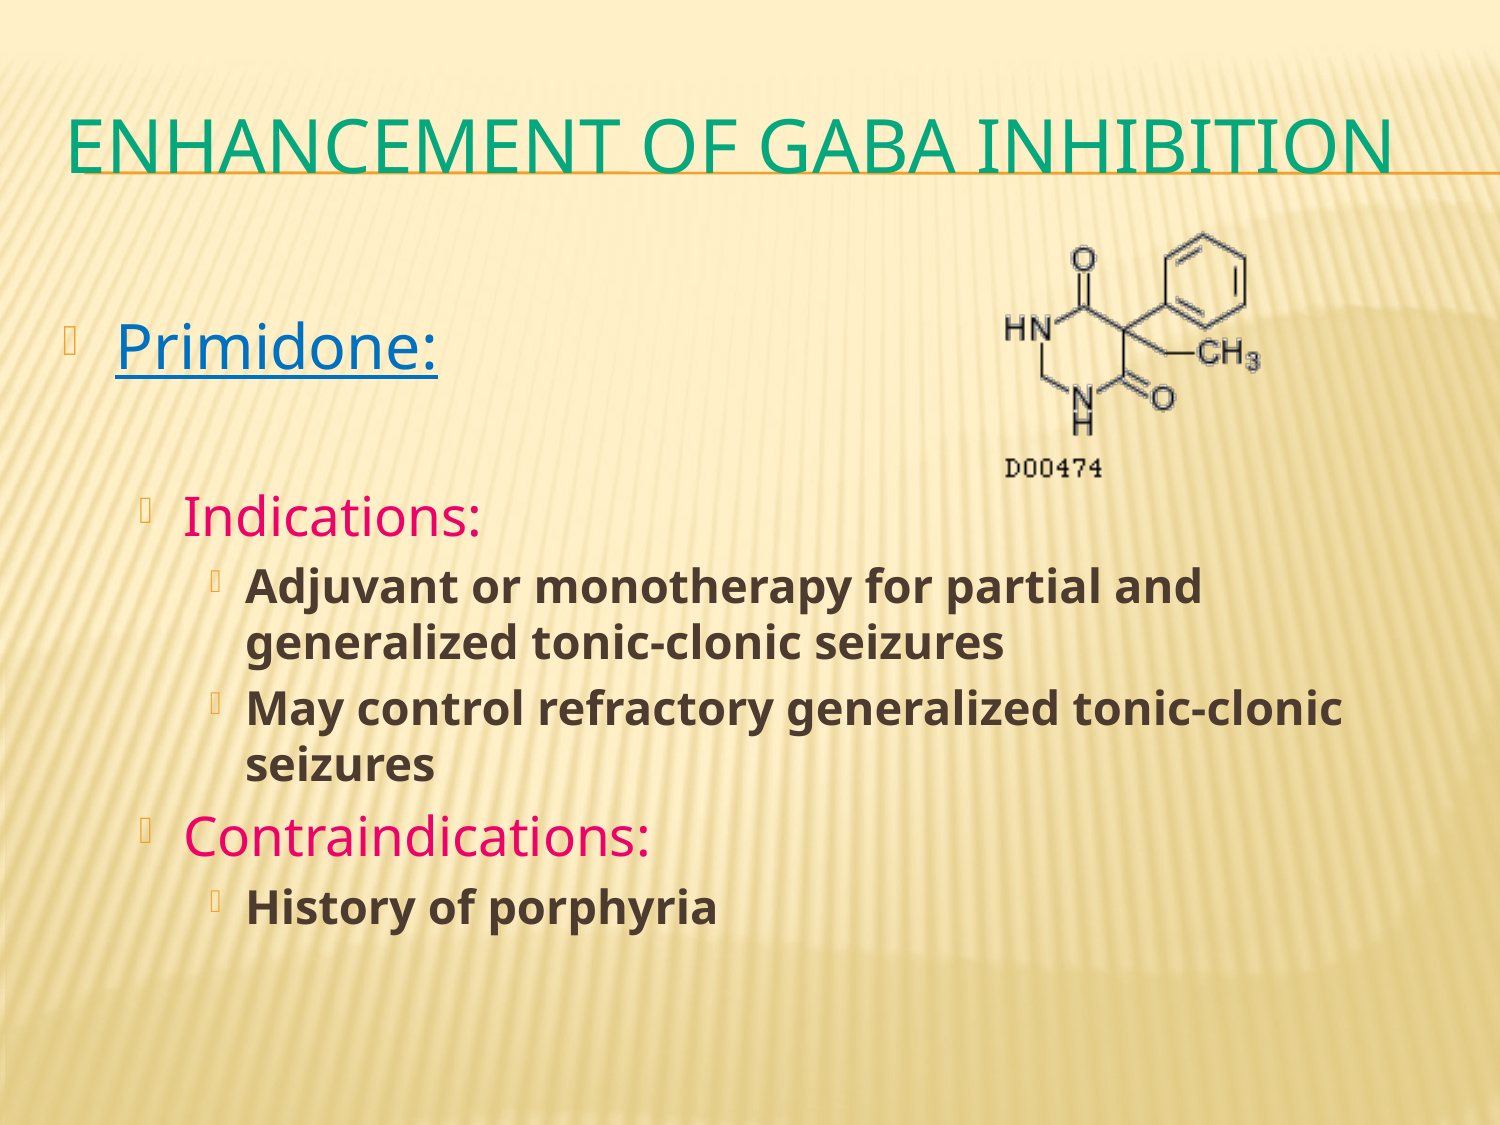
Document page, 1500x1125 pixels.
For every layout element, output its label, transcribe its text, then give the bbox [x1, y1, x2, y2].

picture [983, 209, 1285, 502]
list Primidone: Indications: Adjuvant or monotherapy for partial and generalized tonic-clonic seizures May control refractory generalized tonic-clonic seizures Contraindications: History of porphyria [47, 299, 1398, 942]
title Enhancement of GABA Inhibition [50, 75, 1475, 213]
